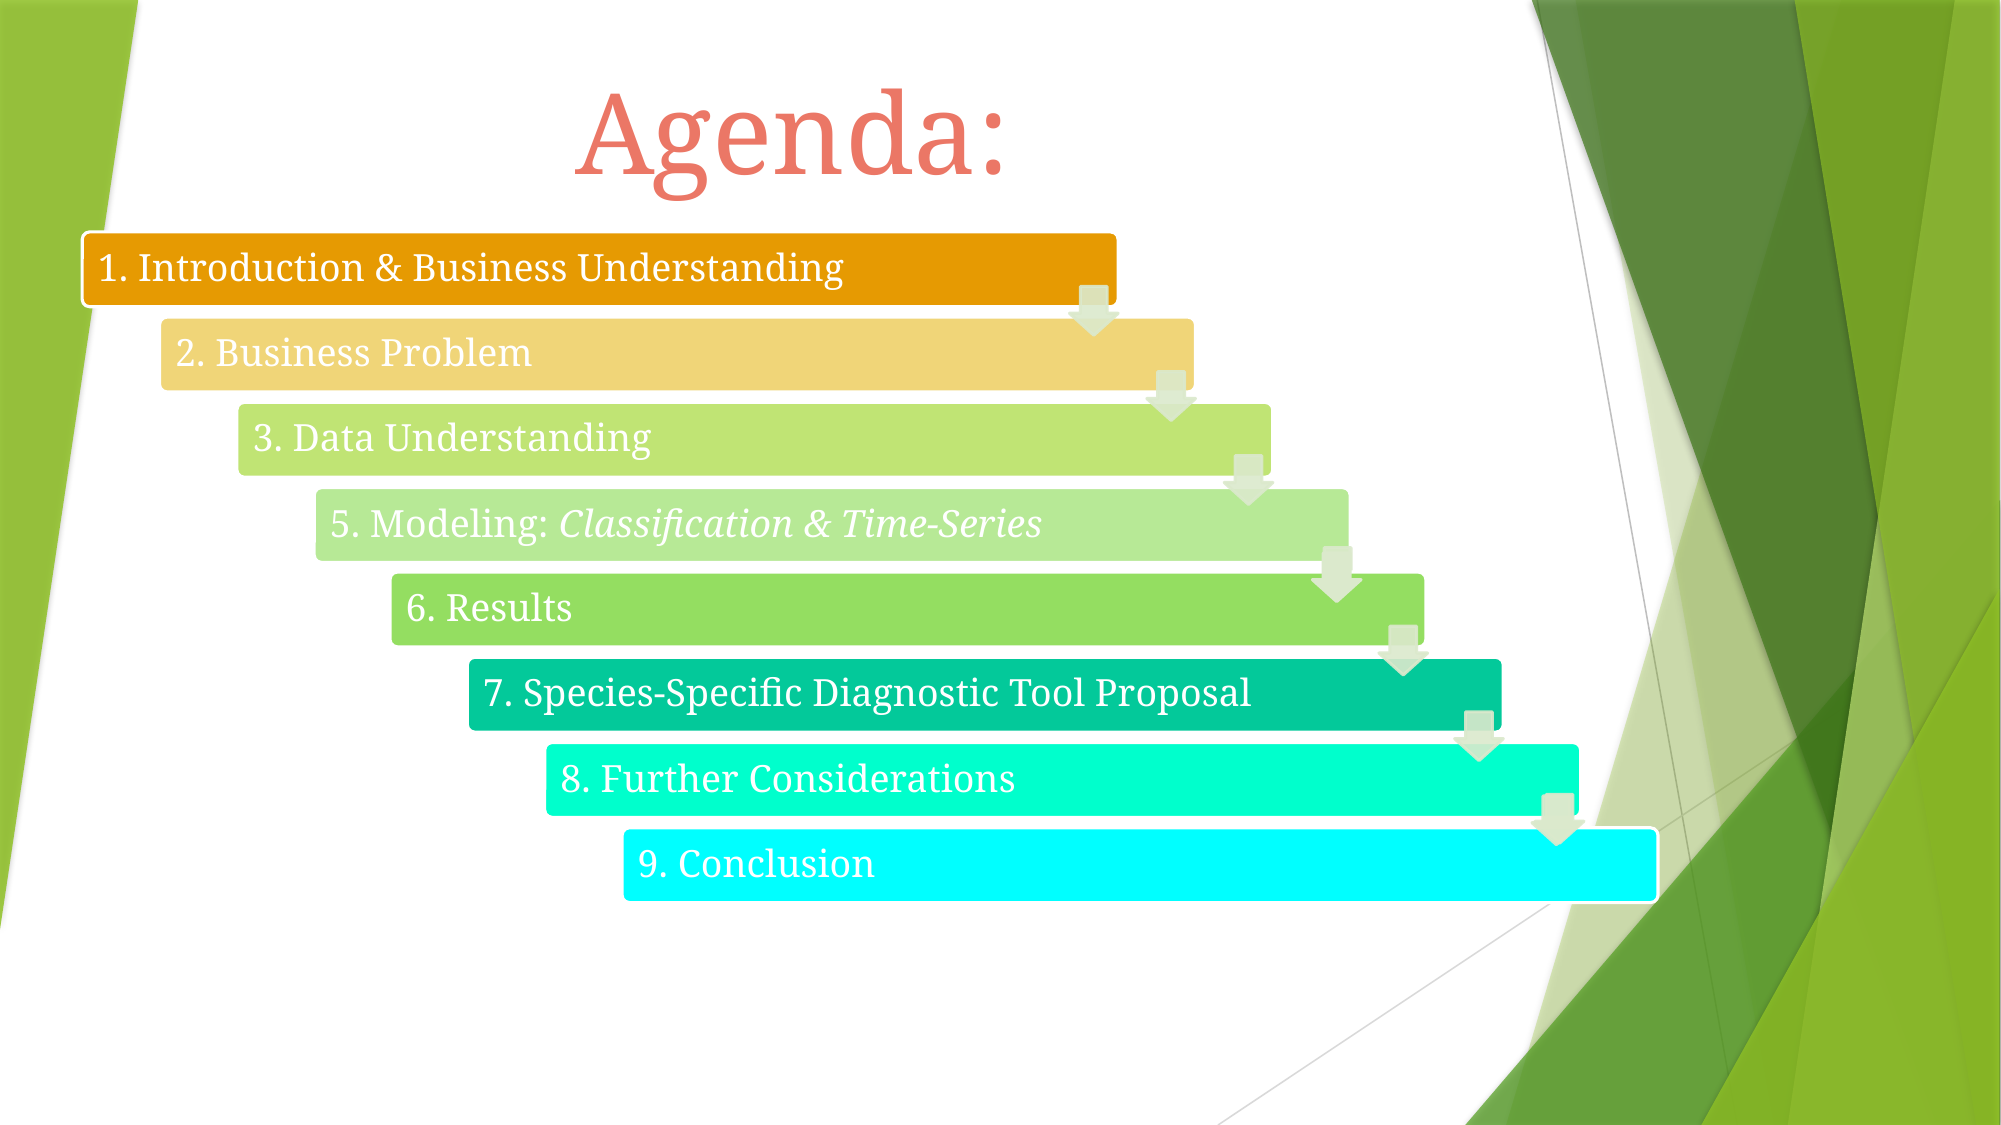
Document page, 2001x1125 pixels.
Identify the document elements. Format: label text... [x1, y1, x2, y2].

title Agenda: [465, 58, 1120, 205]
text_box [389, 571, 1736, 989]
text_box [1311, 552, 1362, 603]
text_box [81, 231, 1429, 649]
